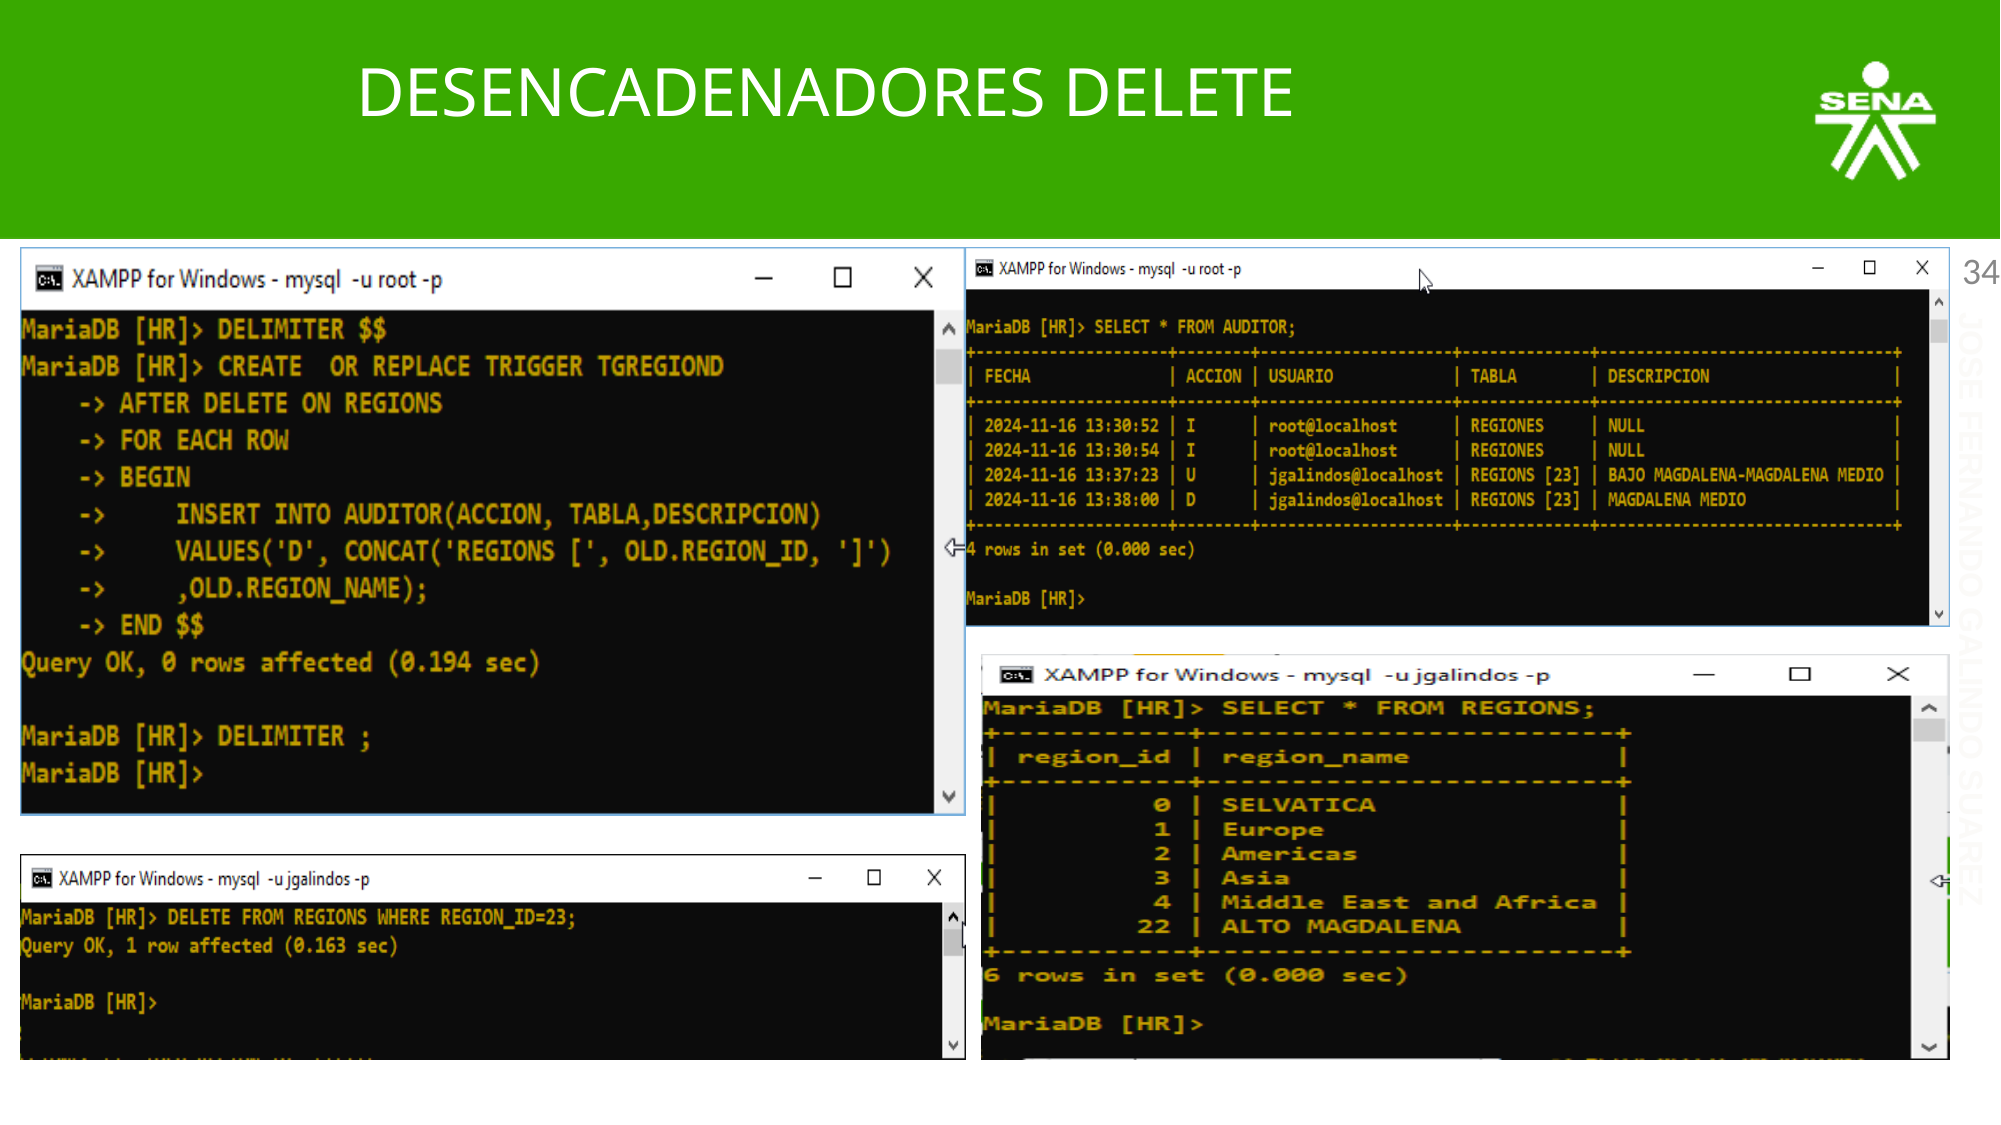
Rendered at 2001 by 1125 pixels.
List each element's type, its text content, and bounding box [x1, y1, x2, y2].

picture [981, 654, 1951, 1060]
picture [19, 246, 1951, 816]
picture [0, 0, 2000, 239]
title DESENCADENADORES DELETE [173, 47, 1478, 238]
picture [19, 854, 966, 1060]
slide_number ‹#› [1903, 247, 2000, 900]
